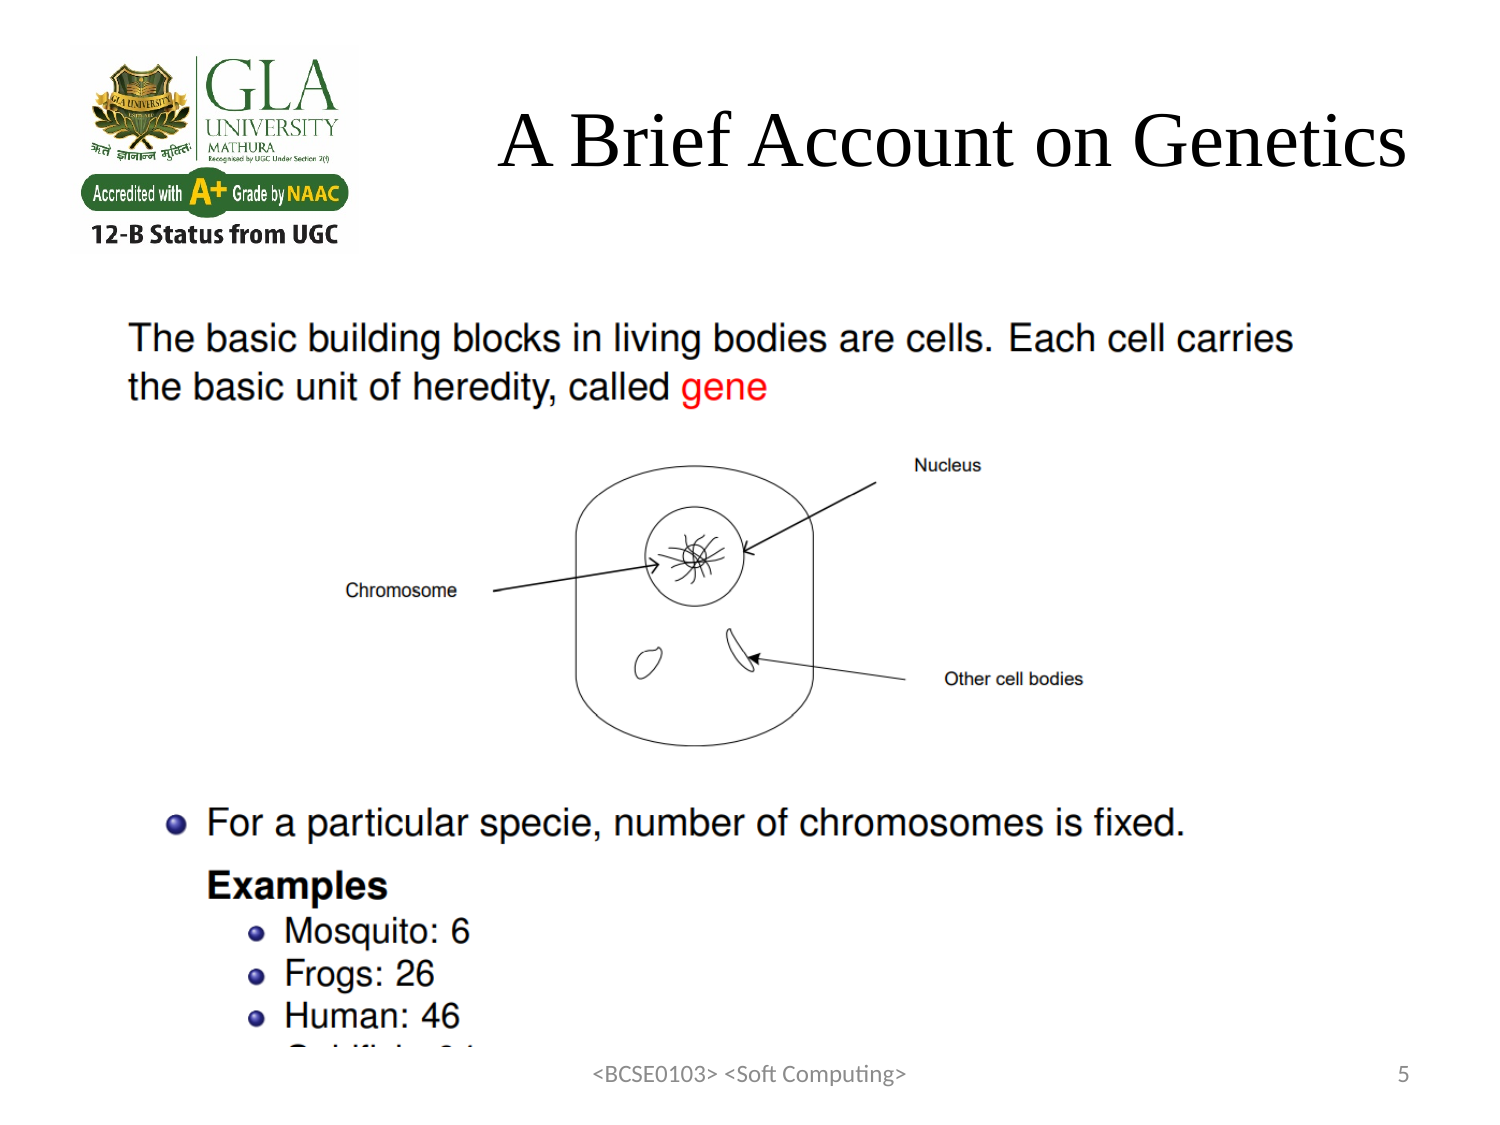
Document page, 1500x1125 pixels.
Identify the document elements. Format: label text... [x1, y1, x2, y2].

footer <BCSE0103> <Soft Computing> [512, 1054, 988, 1103]
title A Brief Account on Genetics [361, 45, 1425, 225]
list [100, 304, 1368, 1047]
picture [70, 45, 359, 255]
slide_number 5 [1074, 1042, 1425, 1103]
